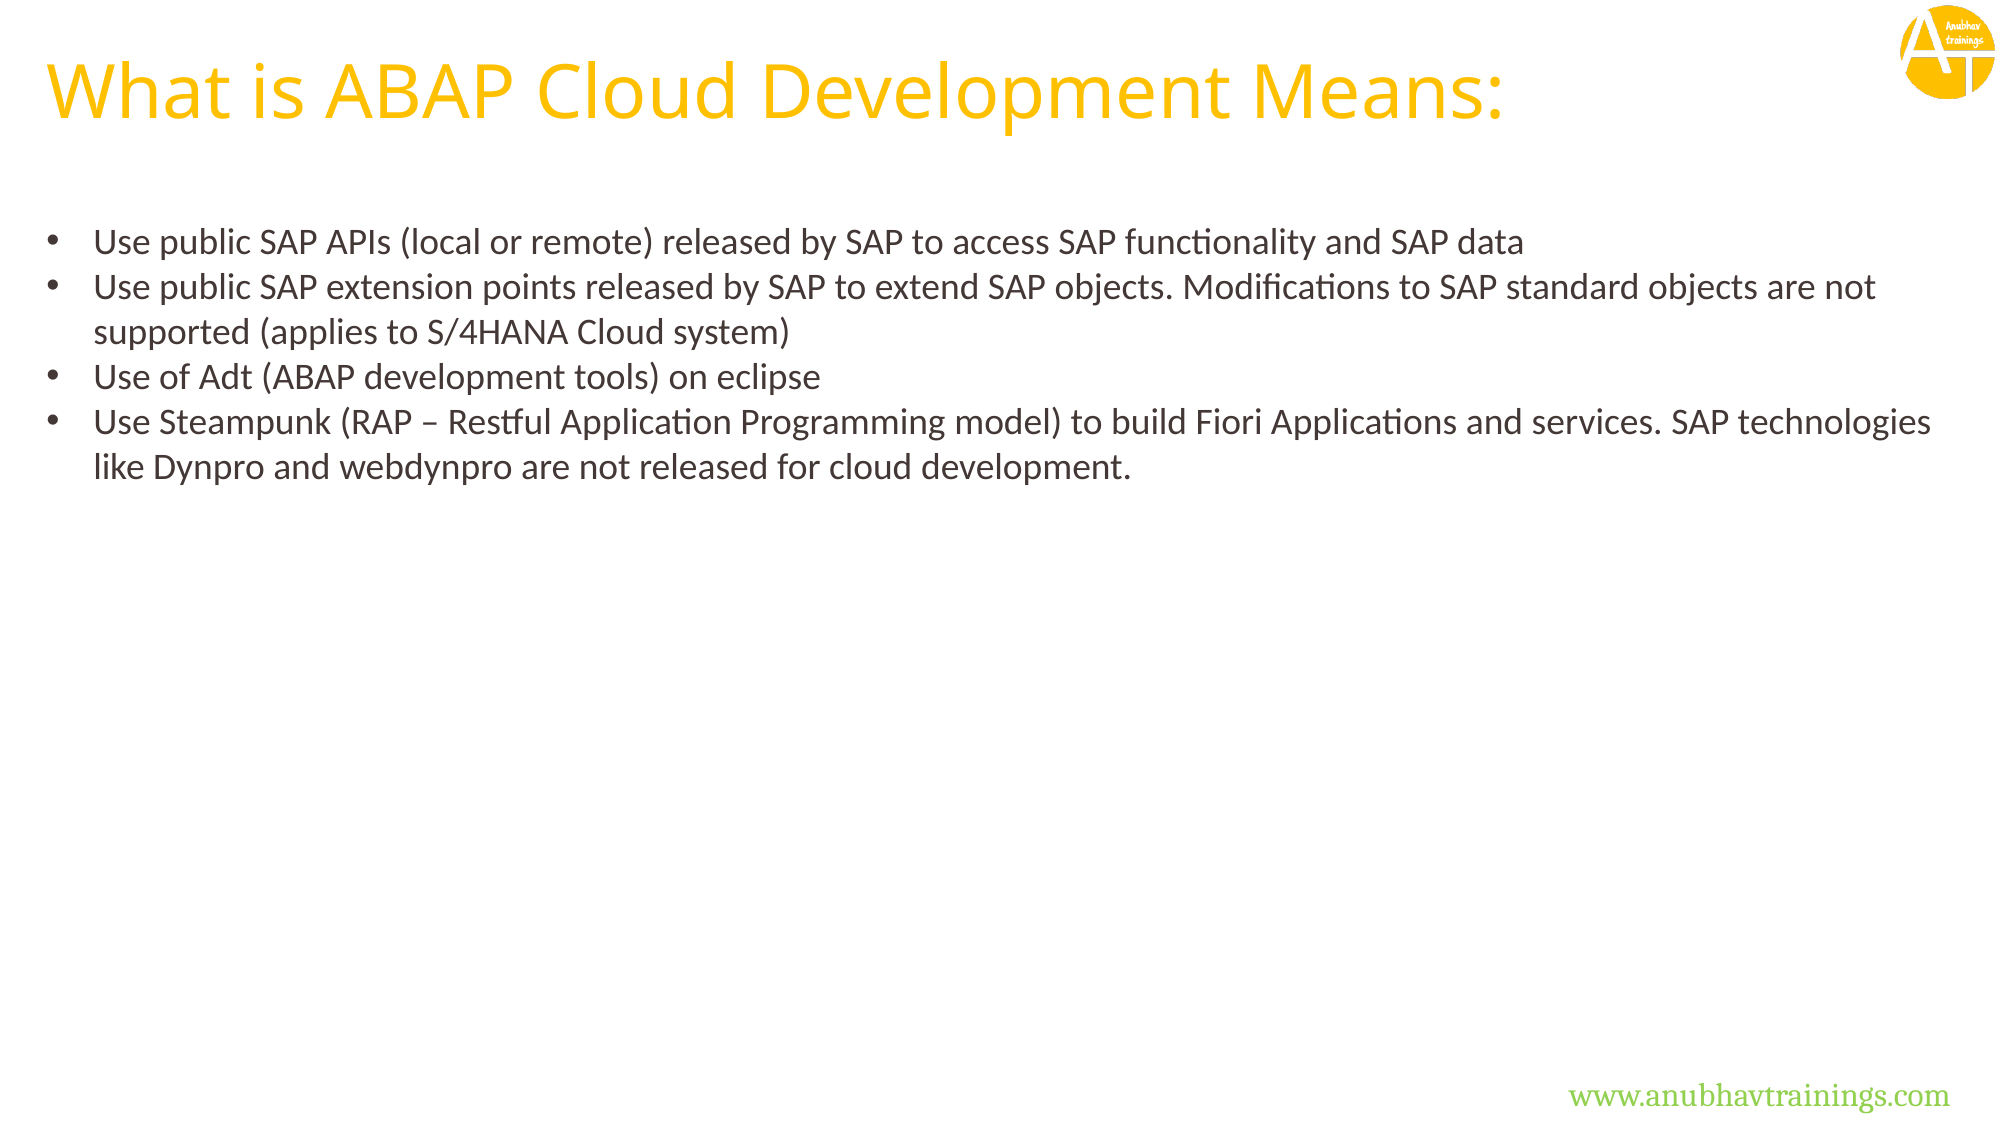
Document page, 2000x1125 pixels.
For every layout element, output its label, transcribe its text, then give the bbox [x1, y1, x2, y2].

picture [1891, 0, 2000, 107]
text_box What is ABAP Cloud Development Means: [31, 35, 1874, 141]
text_box Use public SAP APIs (local or remote) released by SAP to access SAP functionality and SAP data Use public SAP extension points released by SAP to extend SAP objects. Modifications to SAP standard objects are not supported (applies to S/4HANA Cloud system) Use of Adt (ABAP development tools) on eclipse Use Steampunk (RAP – Restful Application Programming model) to build Fiori Applications and services. SAP technologies like Dynpro and webdynpro are not released for cloud development. [31, 209, 1969, 495]
text_box www.anubhavtrainings.com [1554, 1065, 2000, 1121]
